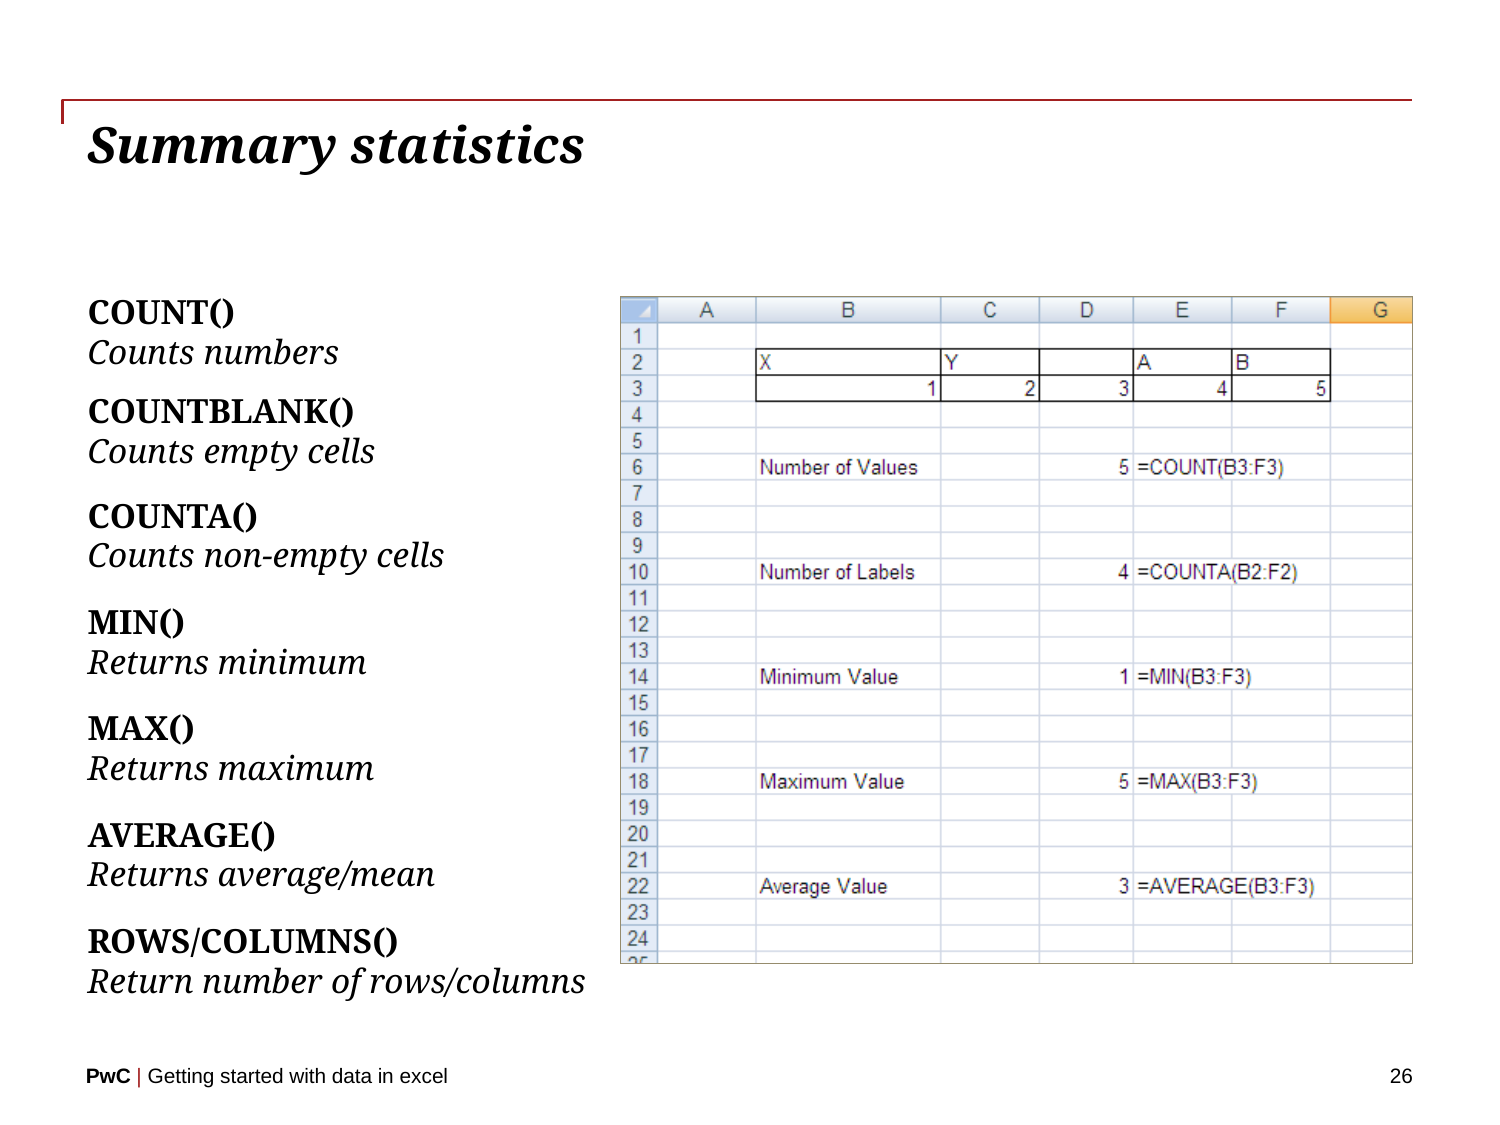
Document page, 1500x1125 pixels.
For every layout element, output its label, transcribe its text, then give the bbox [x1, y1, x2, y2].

text_box COUNTBLANK() Counts empty cells [87, 390, 550, 465]
text_box COUNTA() Counts non-empty cells [87, 494, 550, 569]
text_box AVERAGE() Returns average/mean [87, 813, 550, 888]
slide_number 26 [1162, 1062, 1413, 1088]
title Summary statistics [87, 113, 1413, 174]
text_box ROWS/COLUMNS() Return number of rows/columns [87, 920, 617, 995]
text_box MAX() Returns maximum [87, 707, 550, 782]
text_box MIN() Returns minimum [87, 601, 550, 676]
picture [620, 296, 1413, 963]
text_box COUNT() Counts numbers [87, 290, 550, 365]
